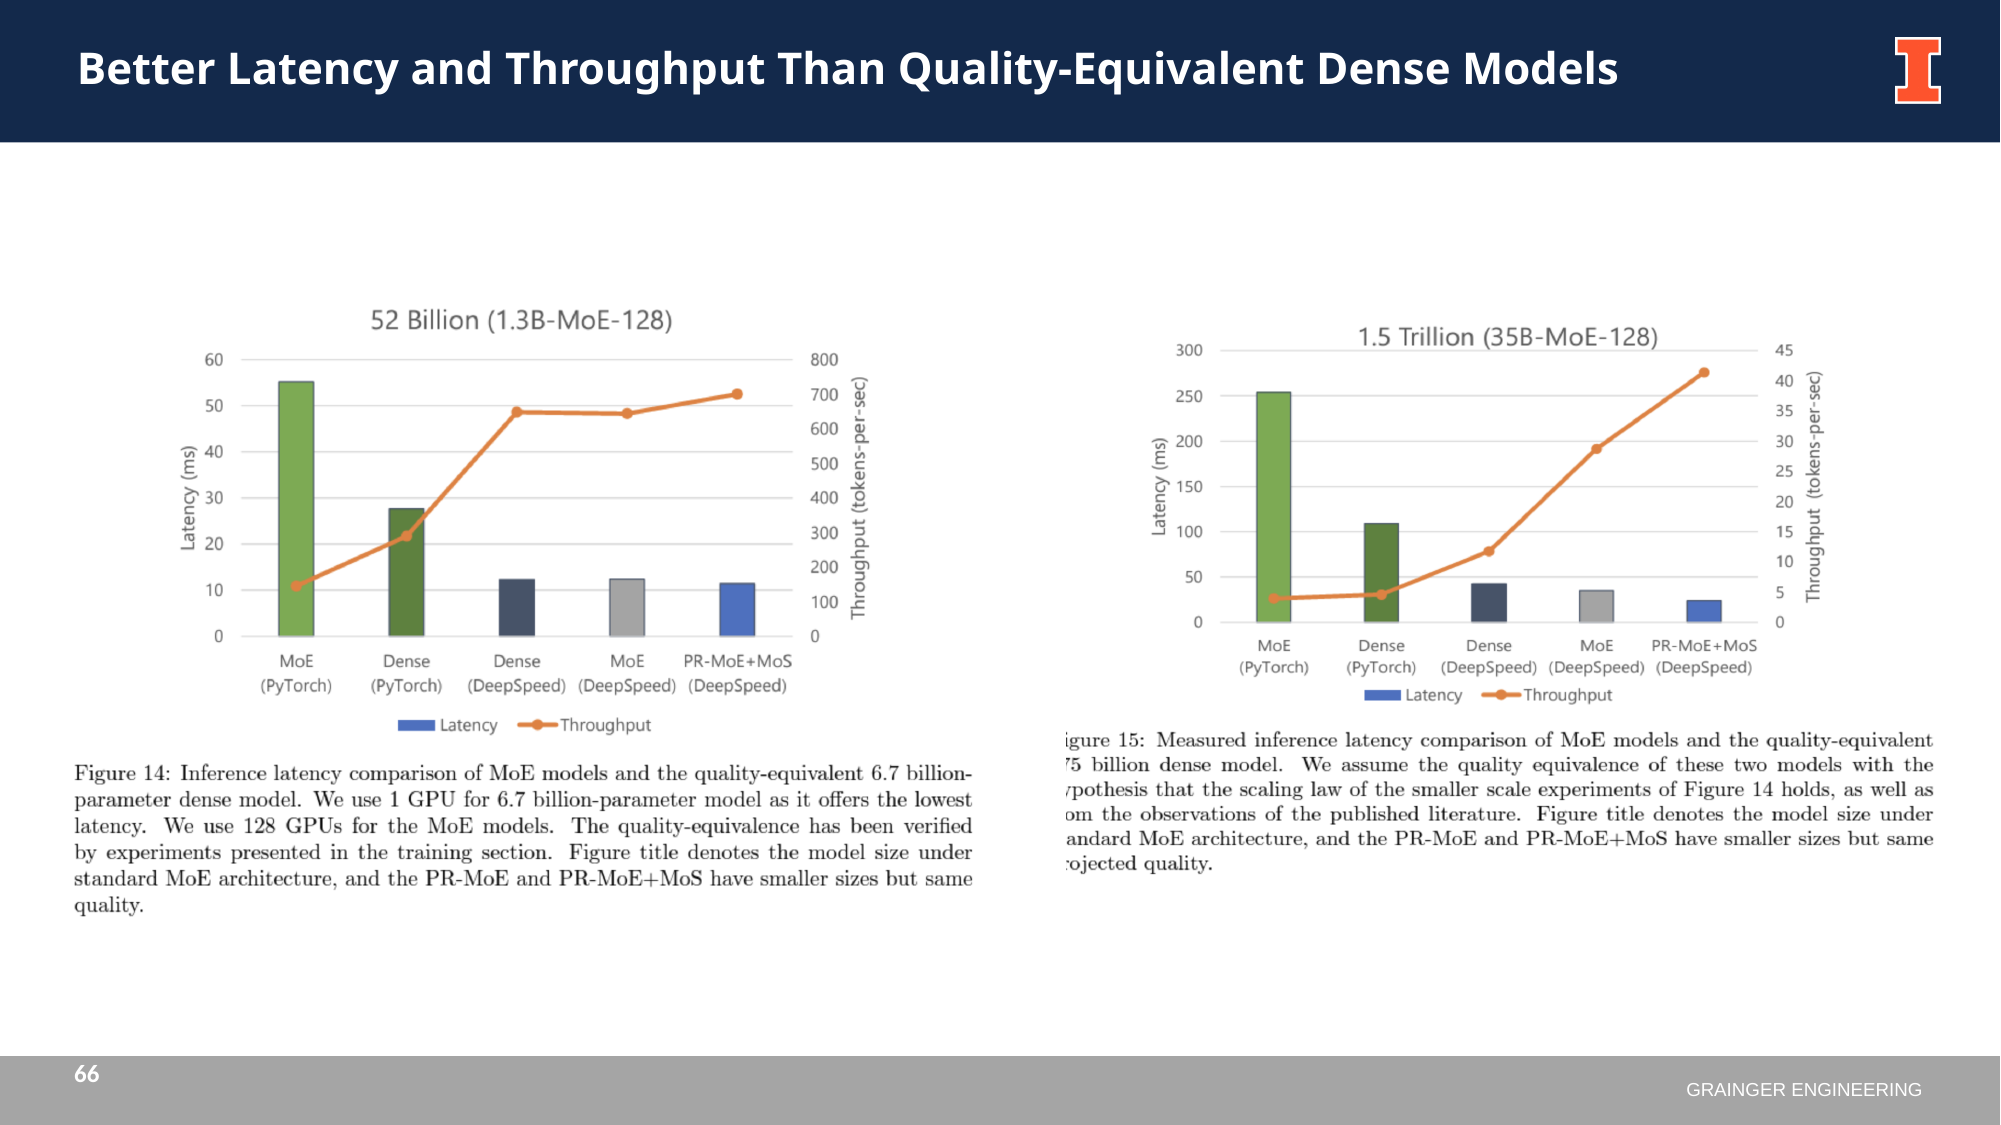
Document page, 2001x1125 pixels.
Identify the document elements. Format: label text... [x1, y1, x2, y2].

picture [1895, 37, 1942, 104]
text_box GRAINGER ENGINEERING [1531, 1070, 1938, 1108]
picture [46, 284, 1954, 928]
text_box [0, 1056, 2000, 1125]
text_box Better Latency and Throughput Than Quality-Equivalent Dense Models [61, 33, 1852, 101]
slide_number ‹#› [59, 1042, 510, 1103]
text_box [0, 0, 2000, 143]
